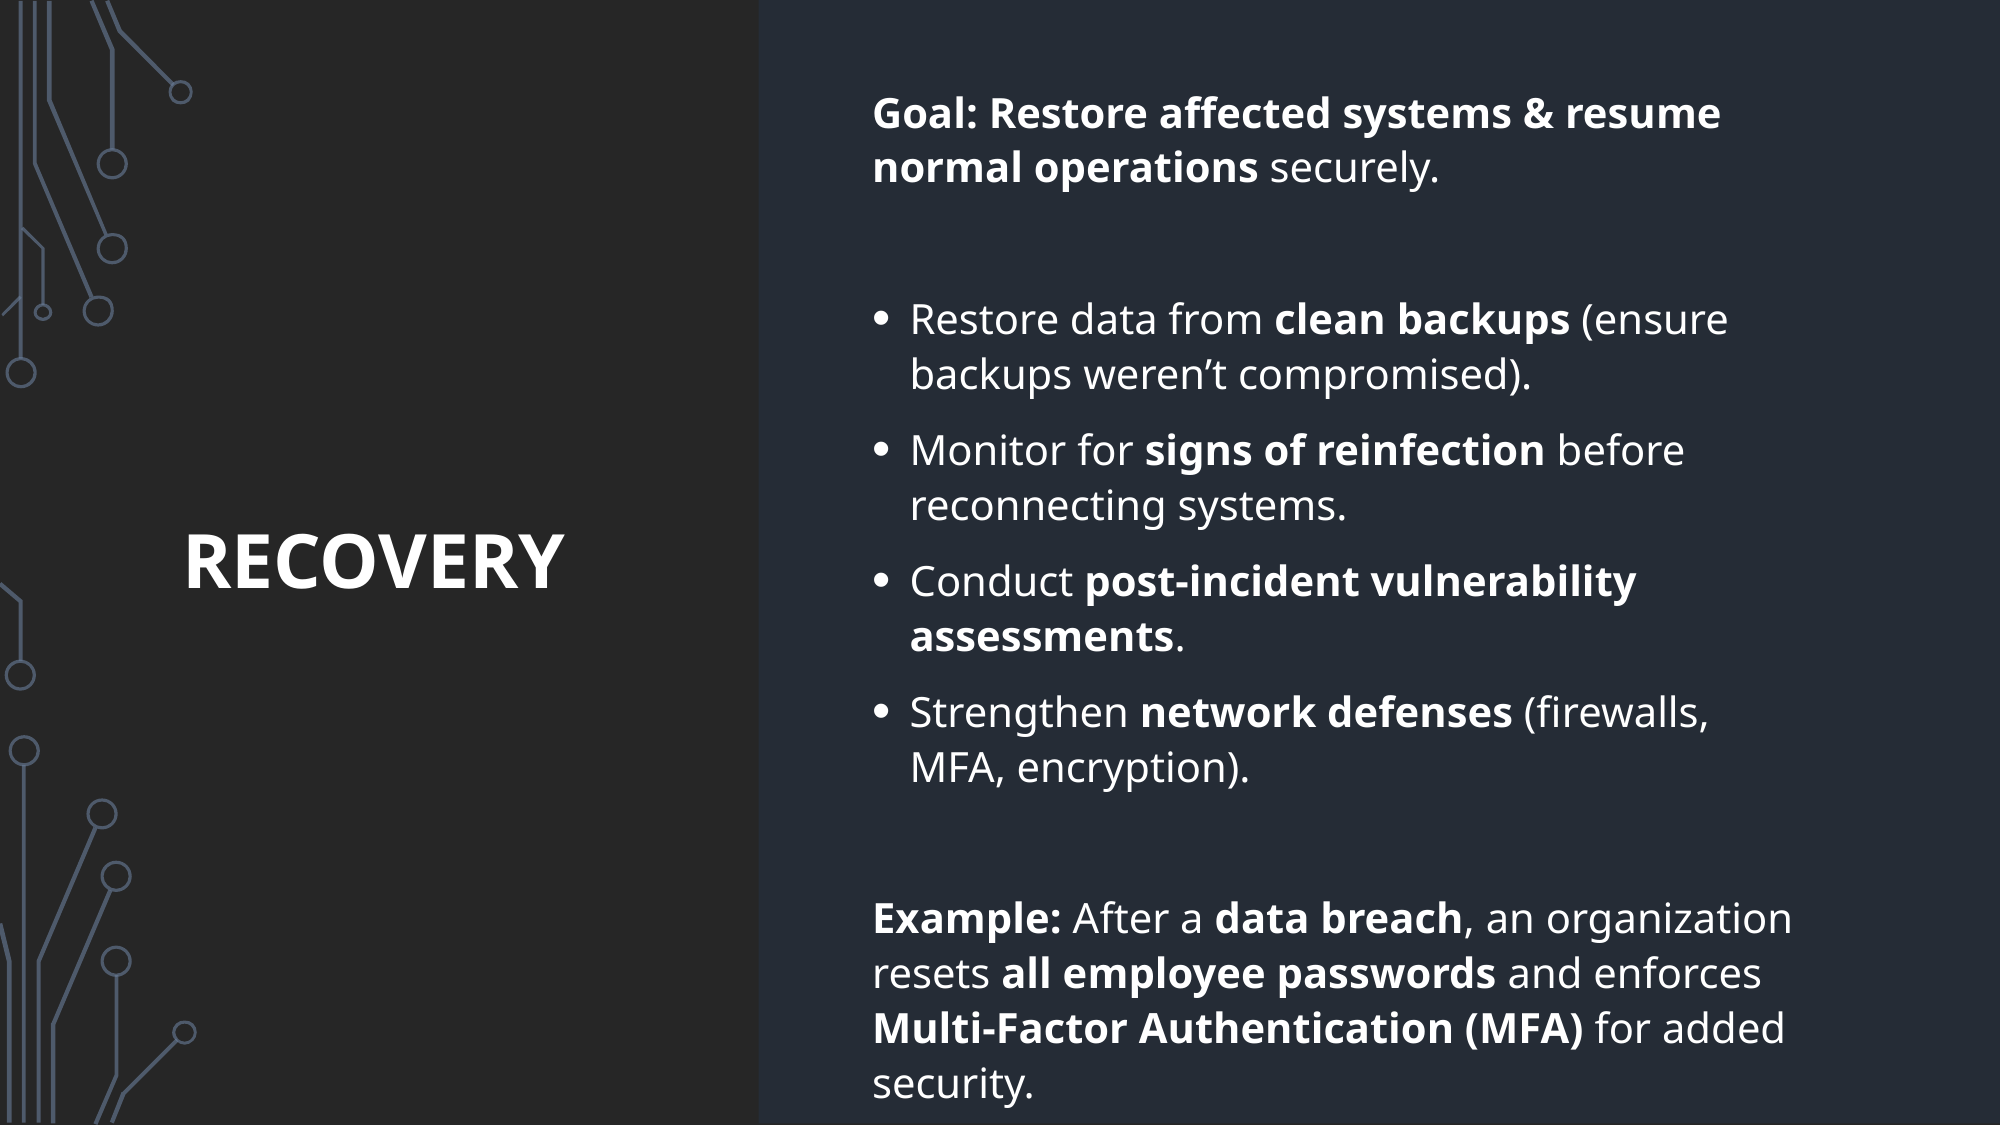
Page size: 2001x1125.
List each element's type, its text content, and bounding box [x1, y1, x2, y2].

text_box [0, 0, 199, 1125]
text_box [758, 0, 2000, 1124]
text_box [199, 0, 2000, 1125]
list Goal: Restore affected systems & resume normal operations securely. Restore data from clean backups (ensure backups weren’t compromised). Monitor for signs of reinfection before reconnecting systems. Conduct post-incident vulnerability assessments. Strengthen network defenses (firewalls, MFA, encryption). Example: After a data breach, an organization resets all employee passwords and enforces Multi-Factor Authentication (MFA) for added security. [857, 3, 1814, 774]
title Recovery [199, 179, 670, 950]
